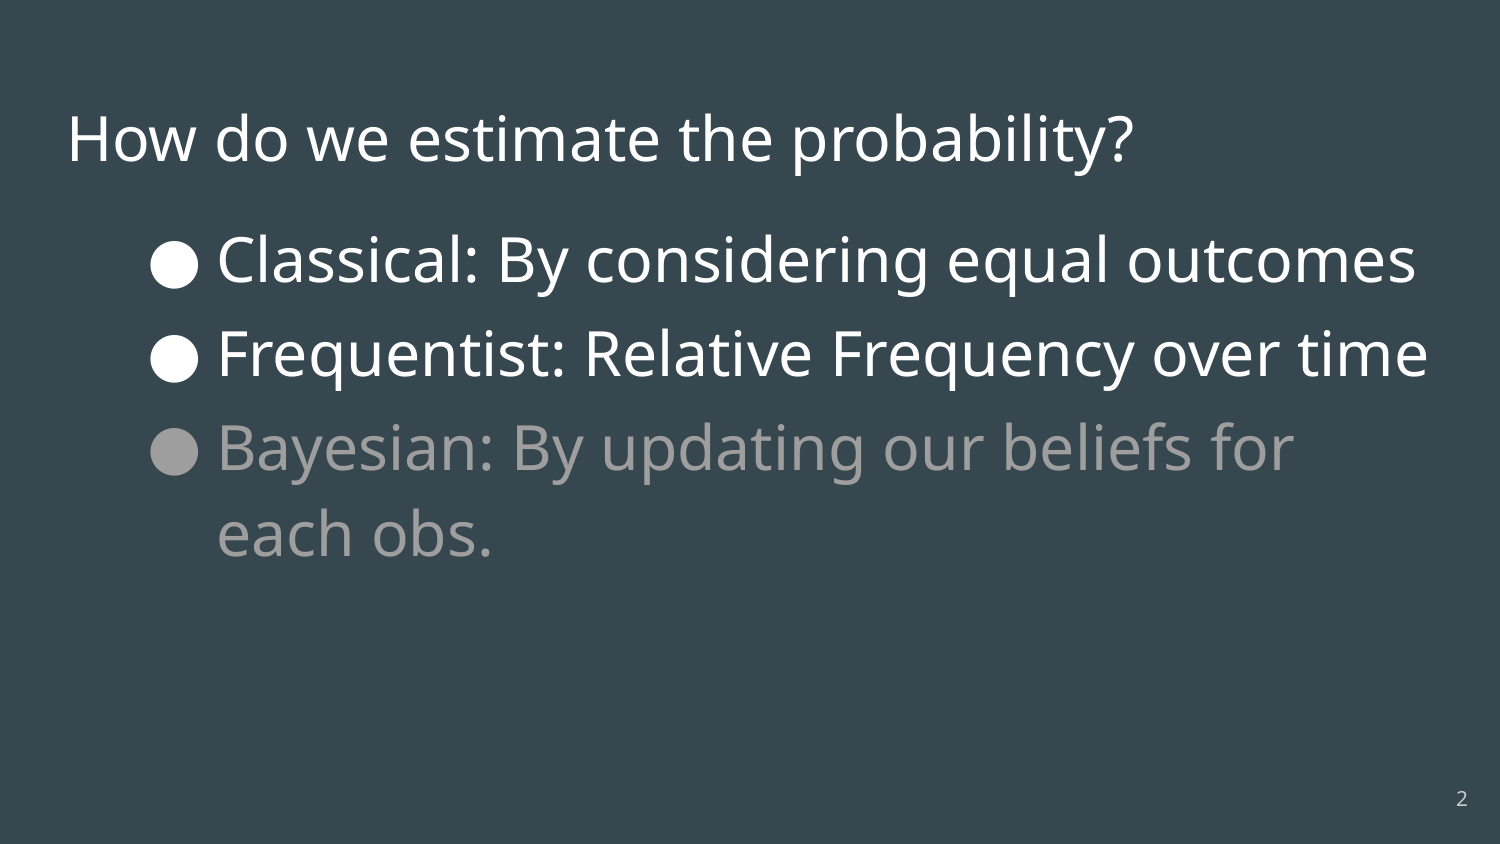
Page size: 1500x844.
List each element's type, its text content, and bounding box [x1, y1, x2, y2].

list Frequentist: Relative Frequency over time [51, 287, 1449, 381]
list Bayesian: By updating our beliefs for each obs. [51, 381, 1449, 476]
slide_number ‹#› [1392, 767, 1483, 833]
title How do we estimate the probability? [51, 72, 1449, 167]
list Classical: By considering equal outcomes [51, 193, 1449, 287]
